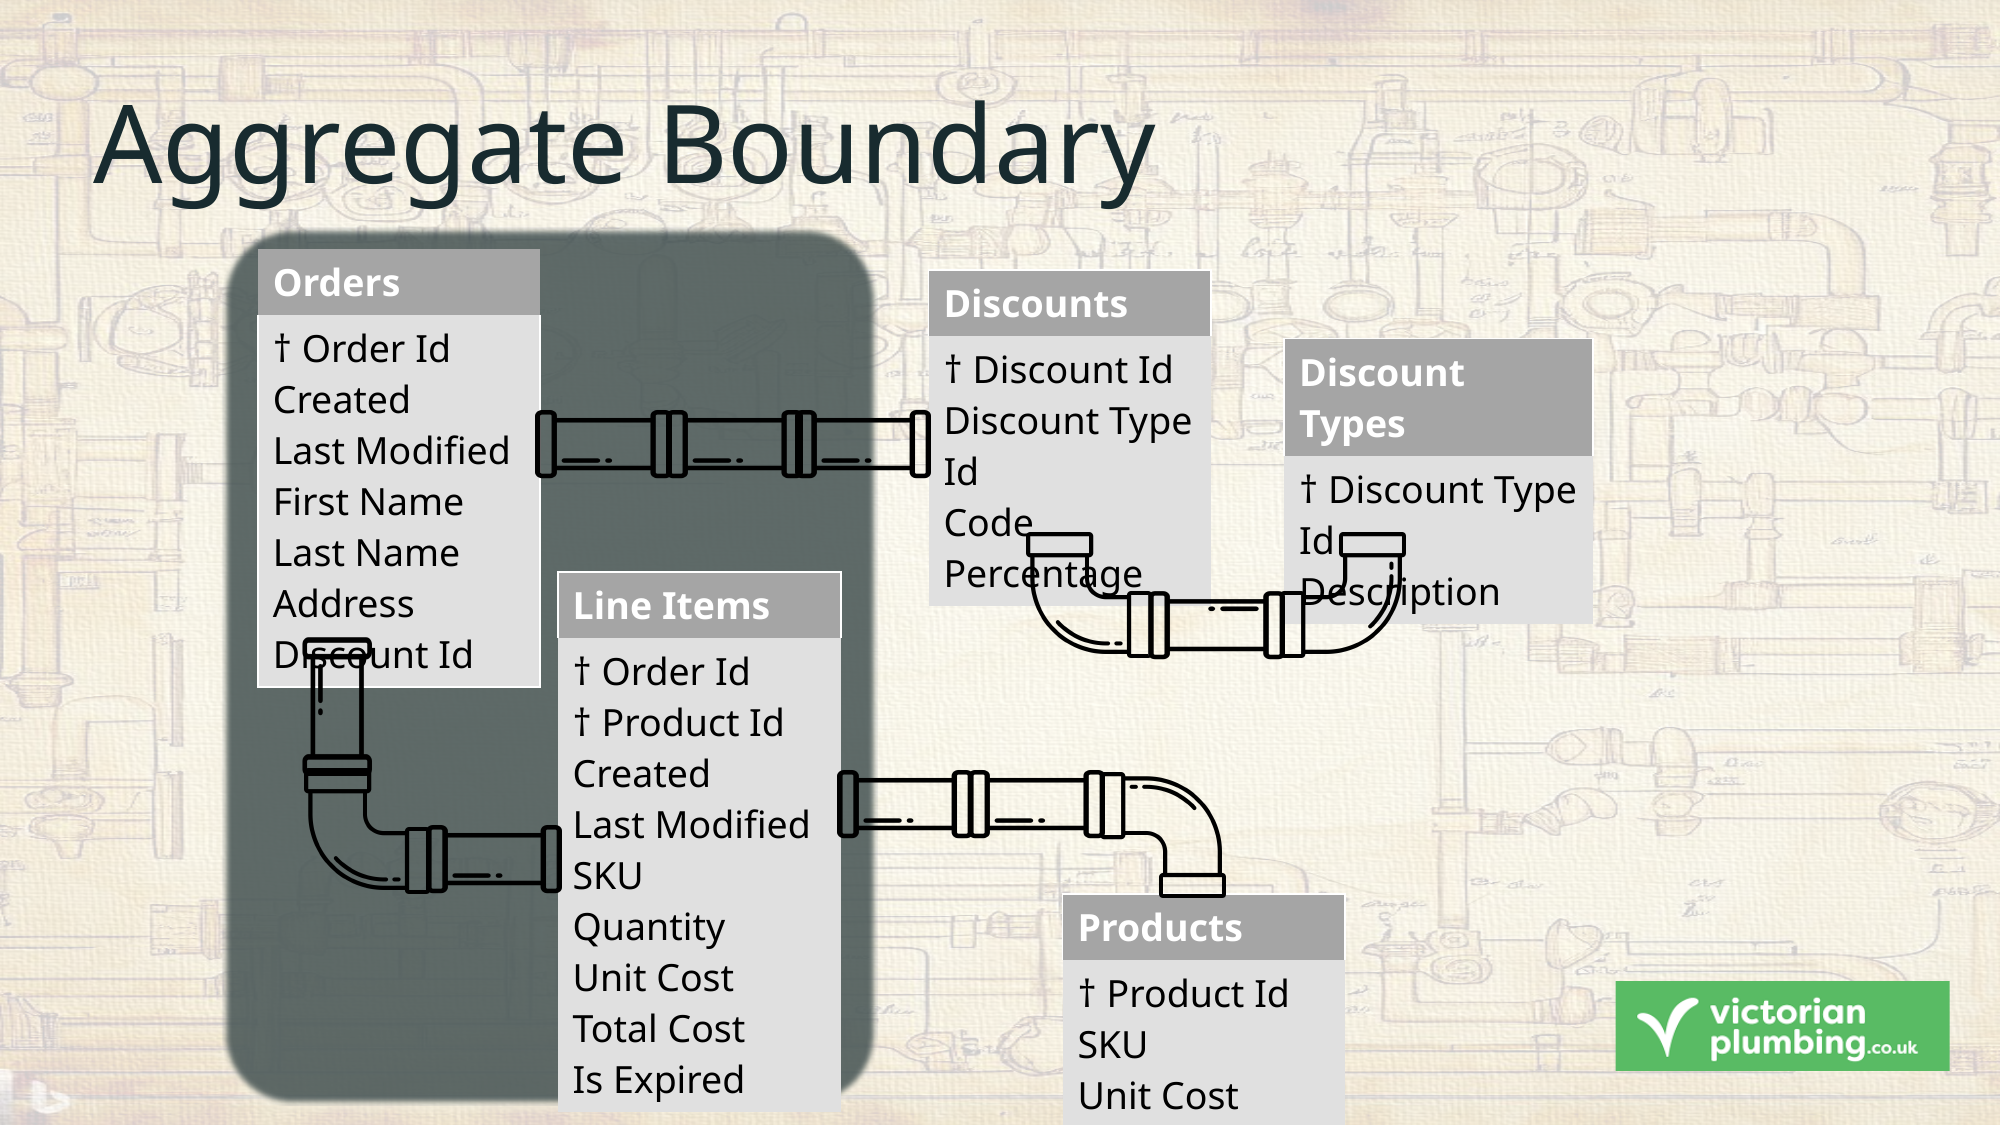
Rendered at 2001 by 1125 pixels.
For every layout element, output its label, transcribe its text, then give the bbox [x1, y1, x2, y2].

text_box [837, 747, 1226, 898]
table_header Discount Types [1285, 339, 1592, 456]
table_cell † Order Id † Product Id Created Last Modified SKU Quantity Unit Cost Total Cost Is Expired [558, 638, 841, 1112]
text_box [1026, 532, 1406, 682]
table_cell † Discount Id Discount Type Id Code Percentage [929, 336, 1211, 606]
table_cell † Product Id SKU Unit Cost [1063, 960, 1345, 1125]
text_box Aggregate Boundary [78, 68, 1950, 218]
table_cell † Discount Type Id Description [1284, 456, 1593, 624]
text_box [231, 236, 869, 1097]
table_header Orders [258, 249, 540, 315]
table_header Products [1063, 895, 1344, 960]
picture [268, 638, 562, 916]
picture [1615, 981, 1950, 1071]
table_header Line Items [559, 573, 840, 638]
table_header Discounts [929, 271, 1210, 336]
table_cell † Order Id Created Last Modified First Name Last Name Address Discount Id [259, 315, 539, 686]
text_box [535, 387, 931, 501]
